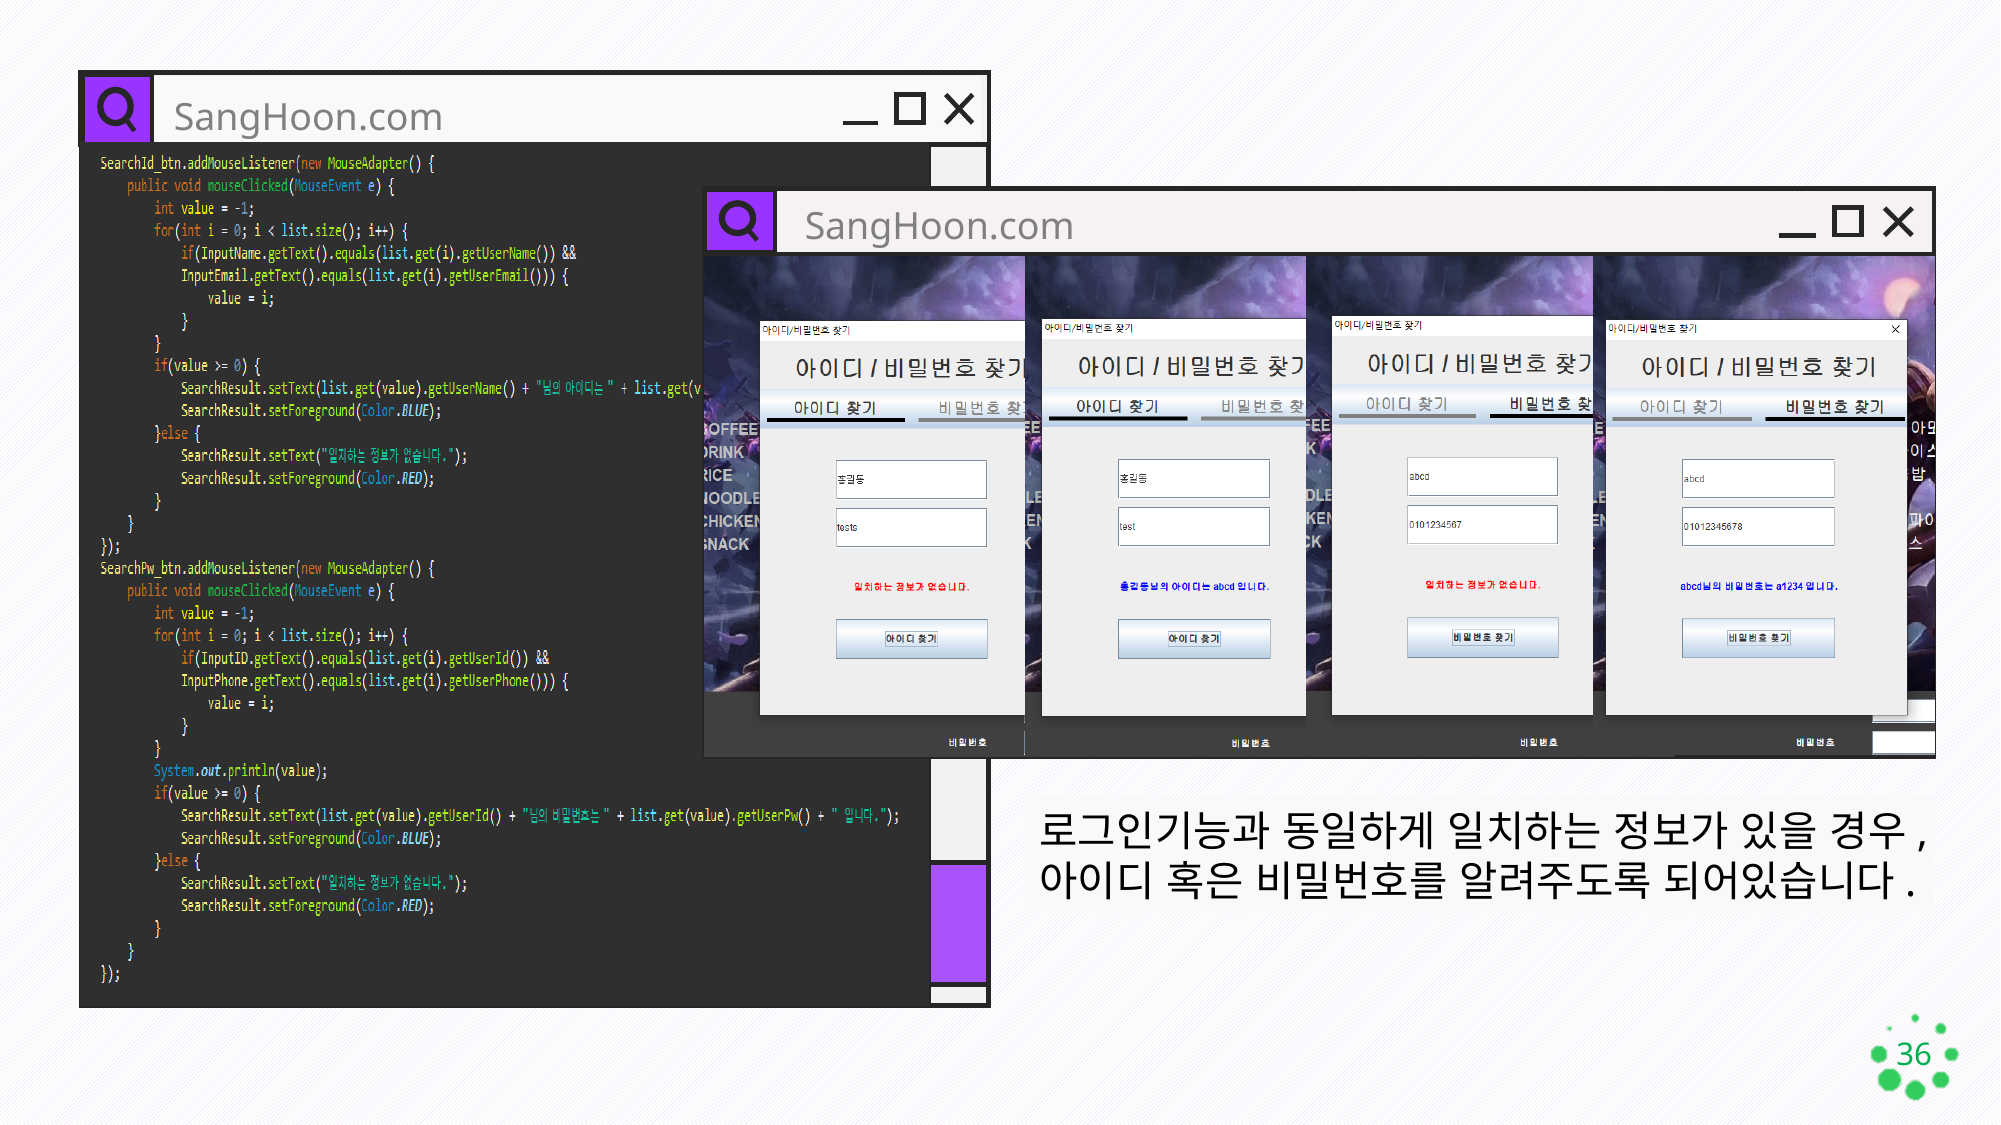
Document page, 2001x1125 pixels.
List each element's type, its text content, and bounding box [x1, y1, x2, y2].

text_box [154, 76, 982, 142]
picture [80, 142, 929, 1006]
picture [1840, 987, 2000, 1125]
text_box [929, 144, 989, 186]
text_box SangHoon.com [159, 85, 576, 142]
text_box [929, 862, 989, 985]
text_box [80, 71, 990, 146]
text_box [124, 117, 135, 131]
text_box [929, 759, 989, 862]
text_box [82, 74, 153, 142]
text_box [929, 985, 989, 1006]
text_box [99, 88, 132, 125]
text_box 로그인기능과 동일하게 일치하는 정보가 있을 경우, 아이디 혹은 비밀번호를 알려주도록 되어있습니다. [1024, 797, 1934, 913]
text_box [704, 188, 1935, 757]
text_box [842, 94, 973, 124]
